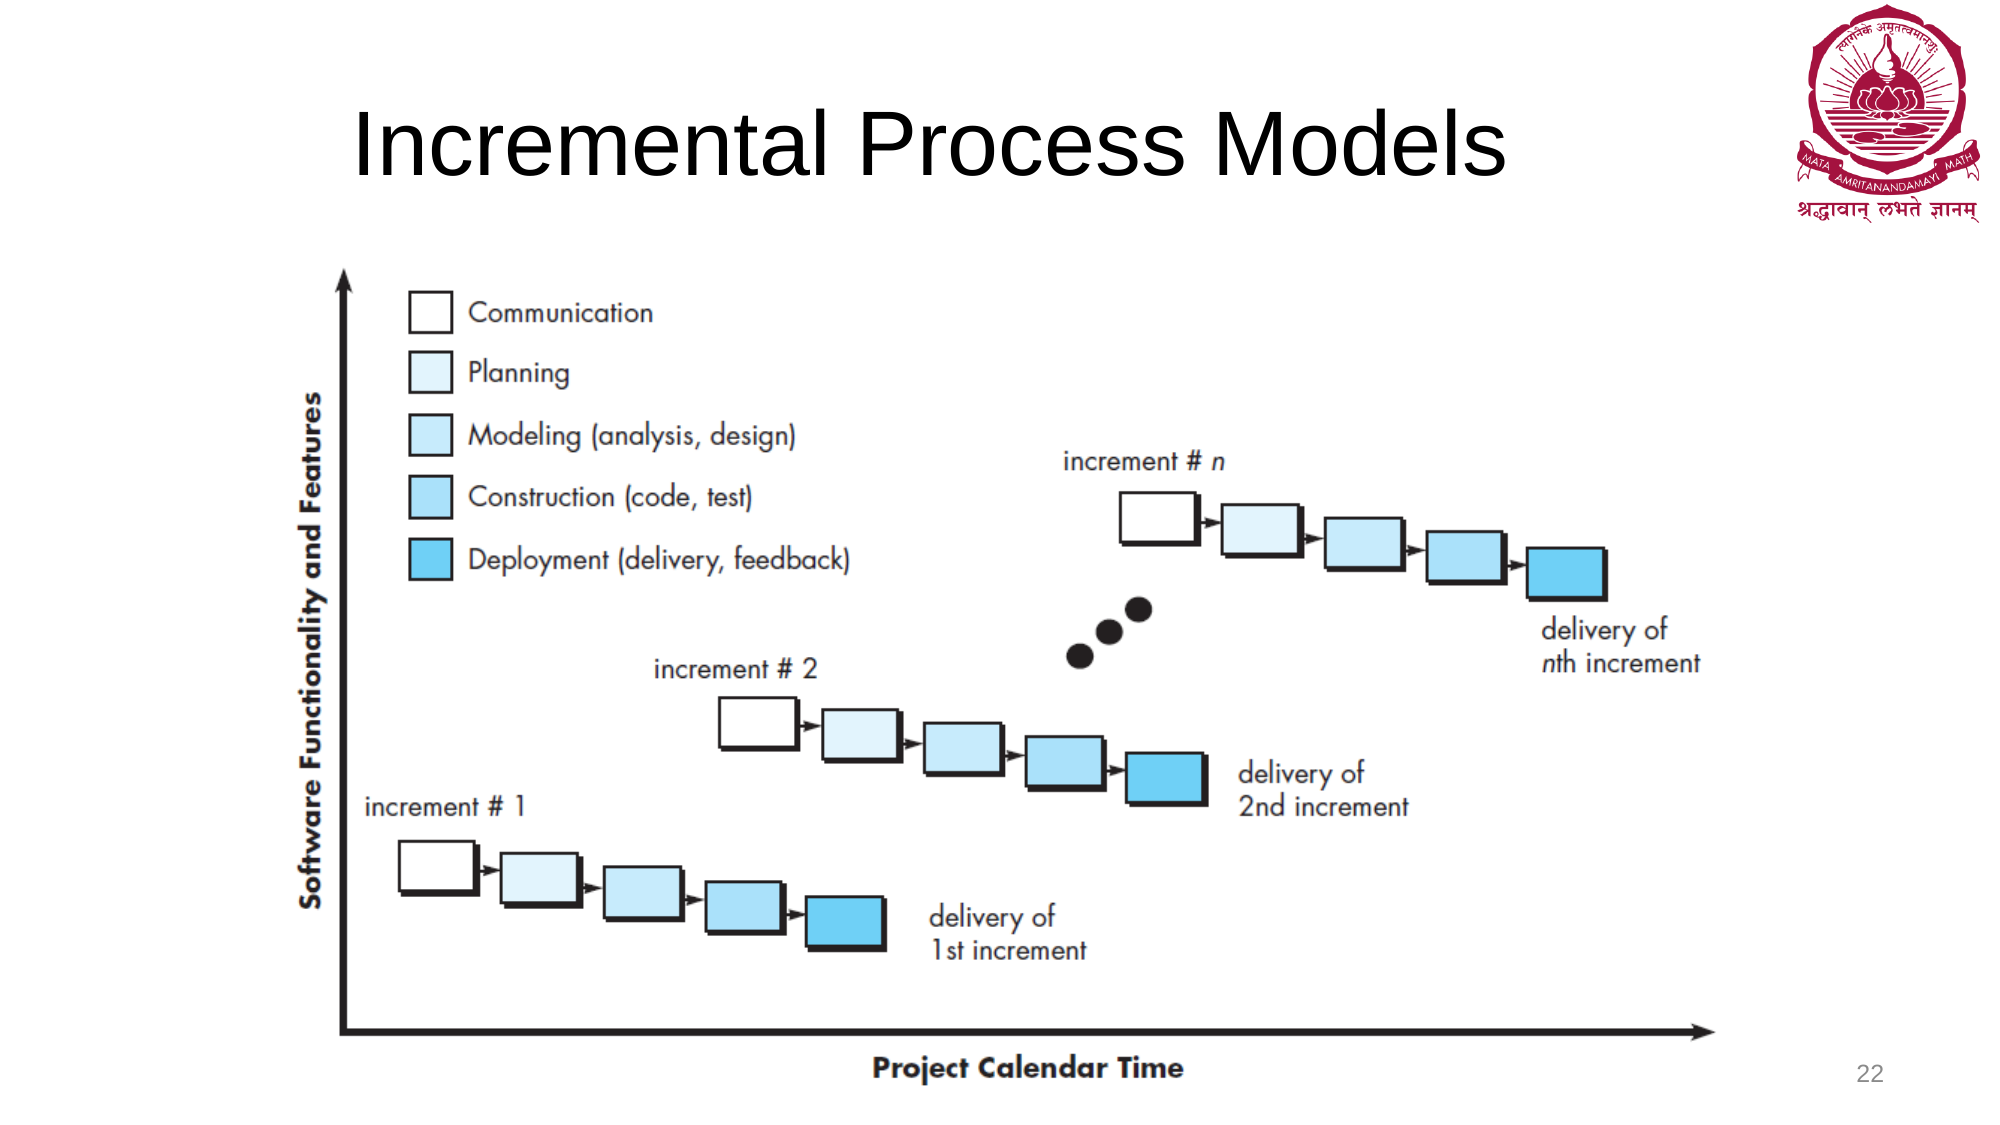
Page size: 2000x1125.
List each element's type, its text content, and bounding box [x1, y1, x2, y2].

picture [1776, 1, 2000, 225]
picture [274, 249, 1725, 1109]
slide_number 22 [1725, 1042, 1900, 1103]
title Incremental Process Models [99, 45, 1763, 233]
